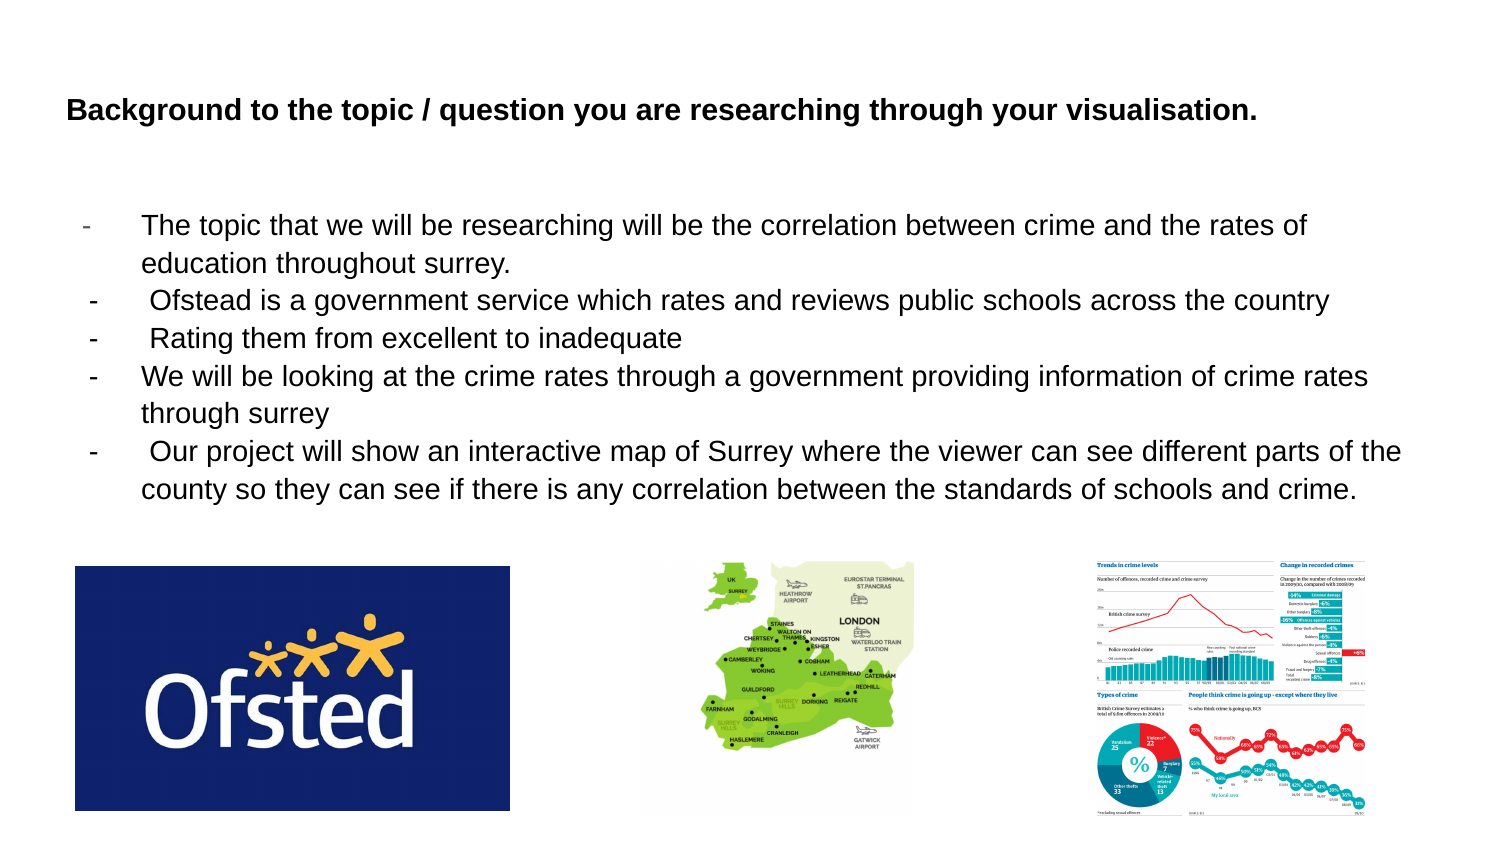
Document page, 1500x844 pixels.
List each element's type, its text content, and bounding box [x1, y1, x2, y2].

picture [1097, 560, 1365, 816]
title Background to the topic / question you are researching through your visualisation. [51, 72, 1449, 167]
list The topic that we will be researching will be the correlation between crime and the rates of education throughout surrey. Ofstead is a government service which rates and reviews public schools across the country Rating them from excellent to inadequate We will be looking at the crime rates through a government providing information of crime rates through surrey Our project will show an interactive map of Surrey where the viewer can see different parts of the county so they can see if there is any correlation between the standards of schools and crime. [51, 189, 1449, 750]
picture [75, 566, 510, 811]
picture [638, 560, 914, 816]
